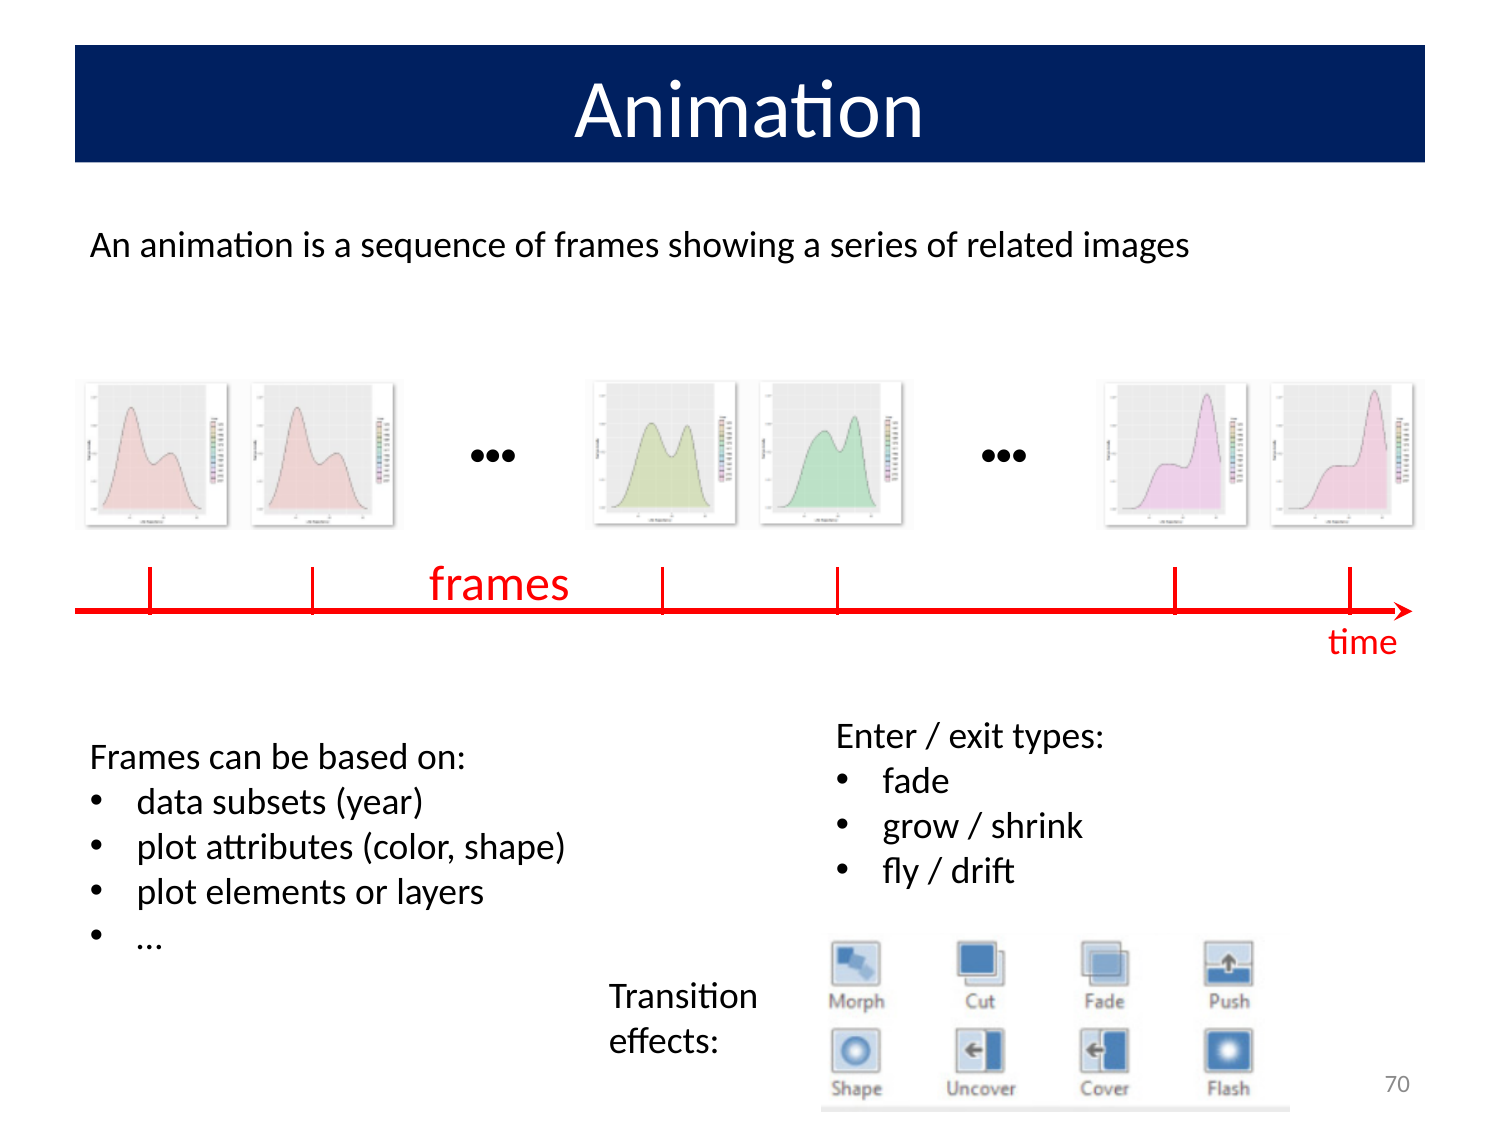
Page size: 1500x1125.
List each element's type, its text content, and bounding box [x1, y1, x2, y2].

text_box Frames can be based on: data subsets (year) plot attributes (color, shape) plot elements or layers … [75, 724, 595, 965]
picture [585, 379, 915, 530]
text_box An animation is a sequence of frames showing a series of related images [74, 212, 1425, 273]
picture [820, 933, 1291, 1112]
title Animation [75, 45, 1425, 163]
text_box  [955, 424, 1056, 484]
picture [1096, 379, 1426, 530]
text_box Transition effects: [594, 963, 795, 1068]
text_box  [444, 424, 545, 484]
picture [74, 379, 404, 530]
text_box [74, 542, 1413, 671]
text_box Enter / exit types: fade grow / shrink fly / drift [821, 703, 1277, 899]
slide_number 70 [1296, 1062, 1425, 1103]
